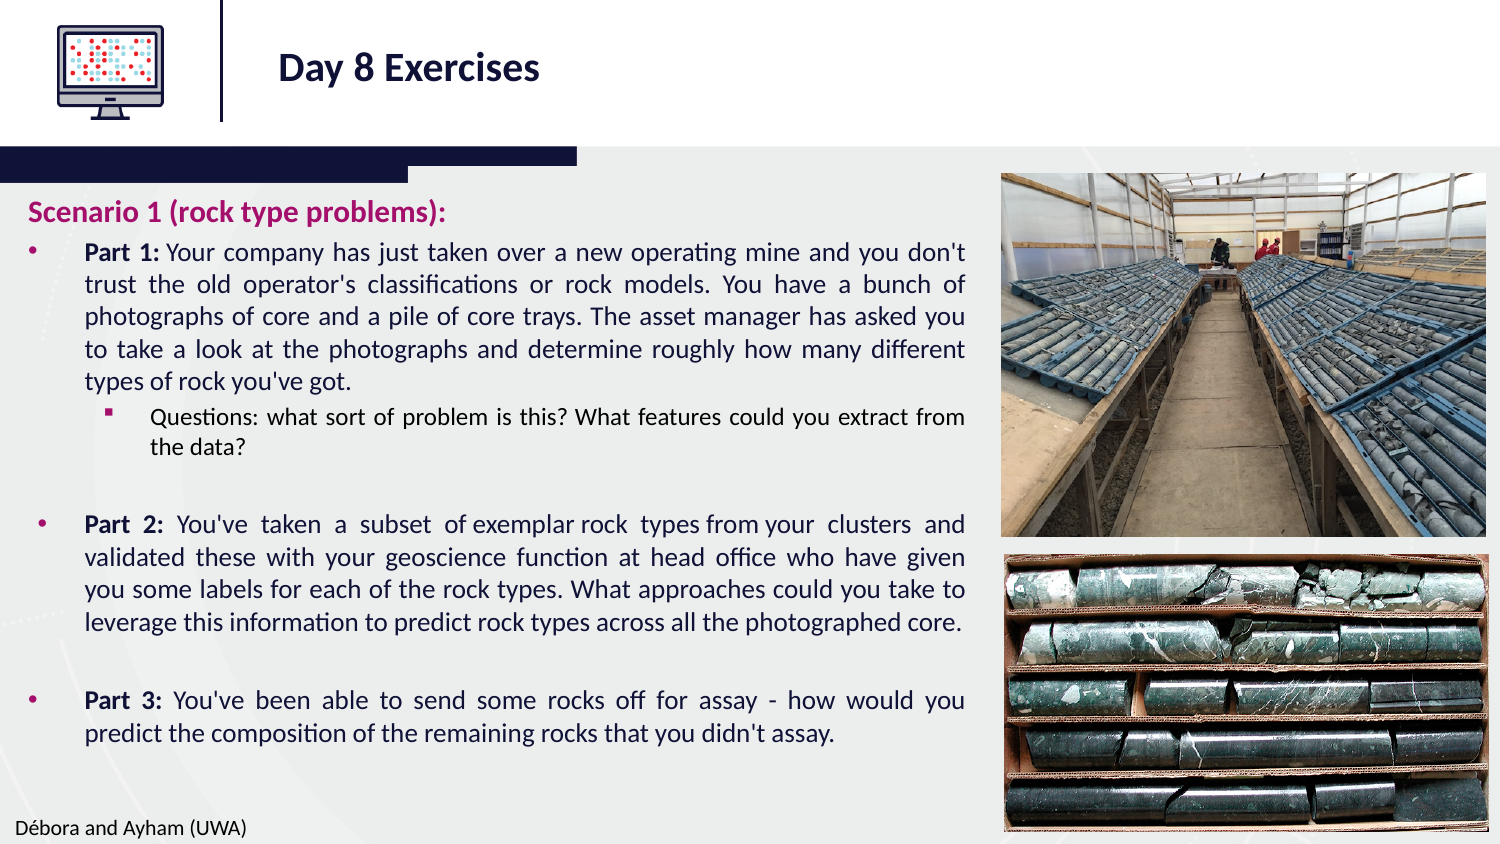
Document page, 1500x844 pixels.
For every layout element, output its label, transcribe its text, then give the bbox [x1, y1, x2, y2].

list Day 8 Exercises [263, 32, 1404, 106]
picture [0, 0, 1500, 844]
list Débora and Ayham (UWA) [0, 805, 1141, 842]
text_box Scenario 1 (rock type problems): Part 1: Your company has just taken over a new operating mine and you don't trust the old operator's classifications or rock models. You have a bunch of photographs of core and a pile of core trays. The asset manager has asked you to take a look at the photographs and determine roughly how many different types of rock you've got. Questions: what sort of problem is this? What features could you extract from the data? Part 2: You've taken a subset of exemplar rock types from your clusters and validated these with your geoscience function at head office who have given you some labels for each of the rock types. What approaches could you take to leverage this information to predict rock types across all the photographed core. Part 3: You've been able to send some rocks off for assay - how would you predict the composition of the remaining rocks that you didn't assay. [13, 183, 981, 806]
